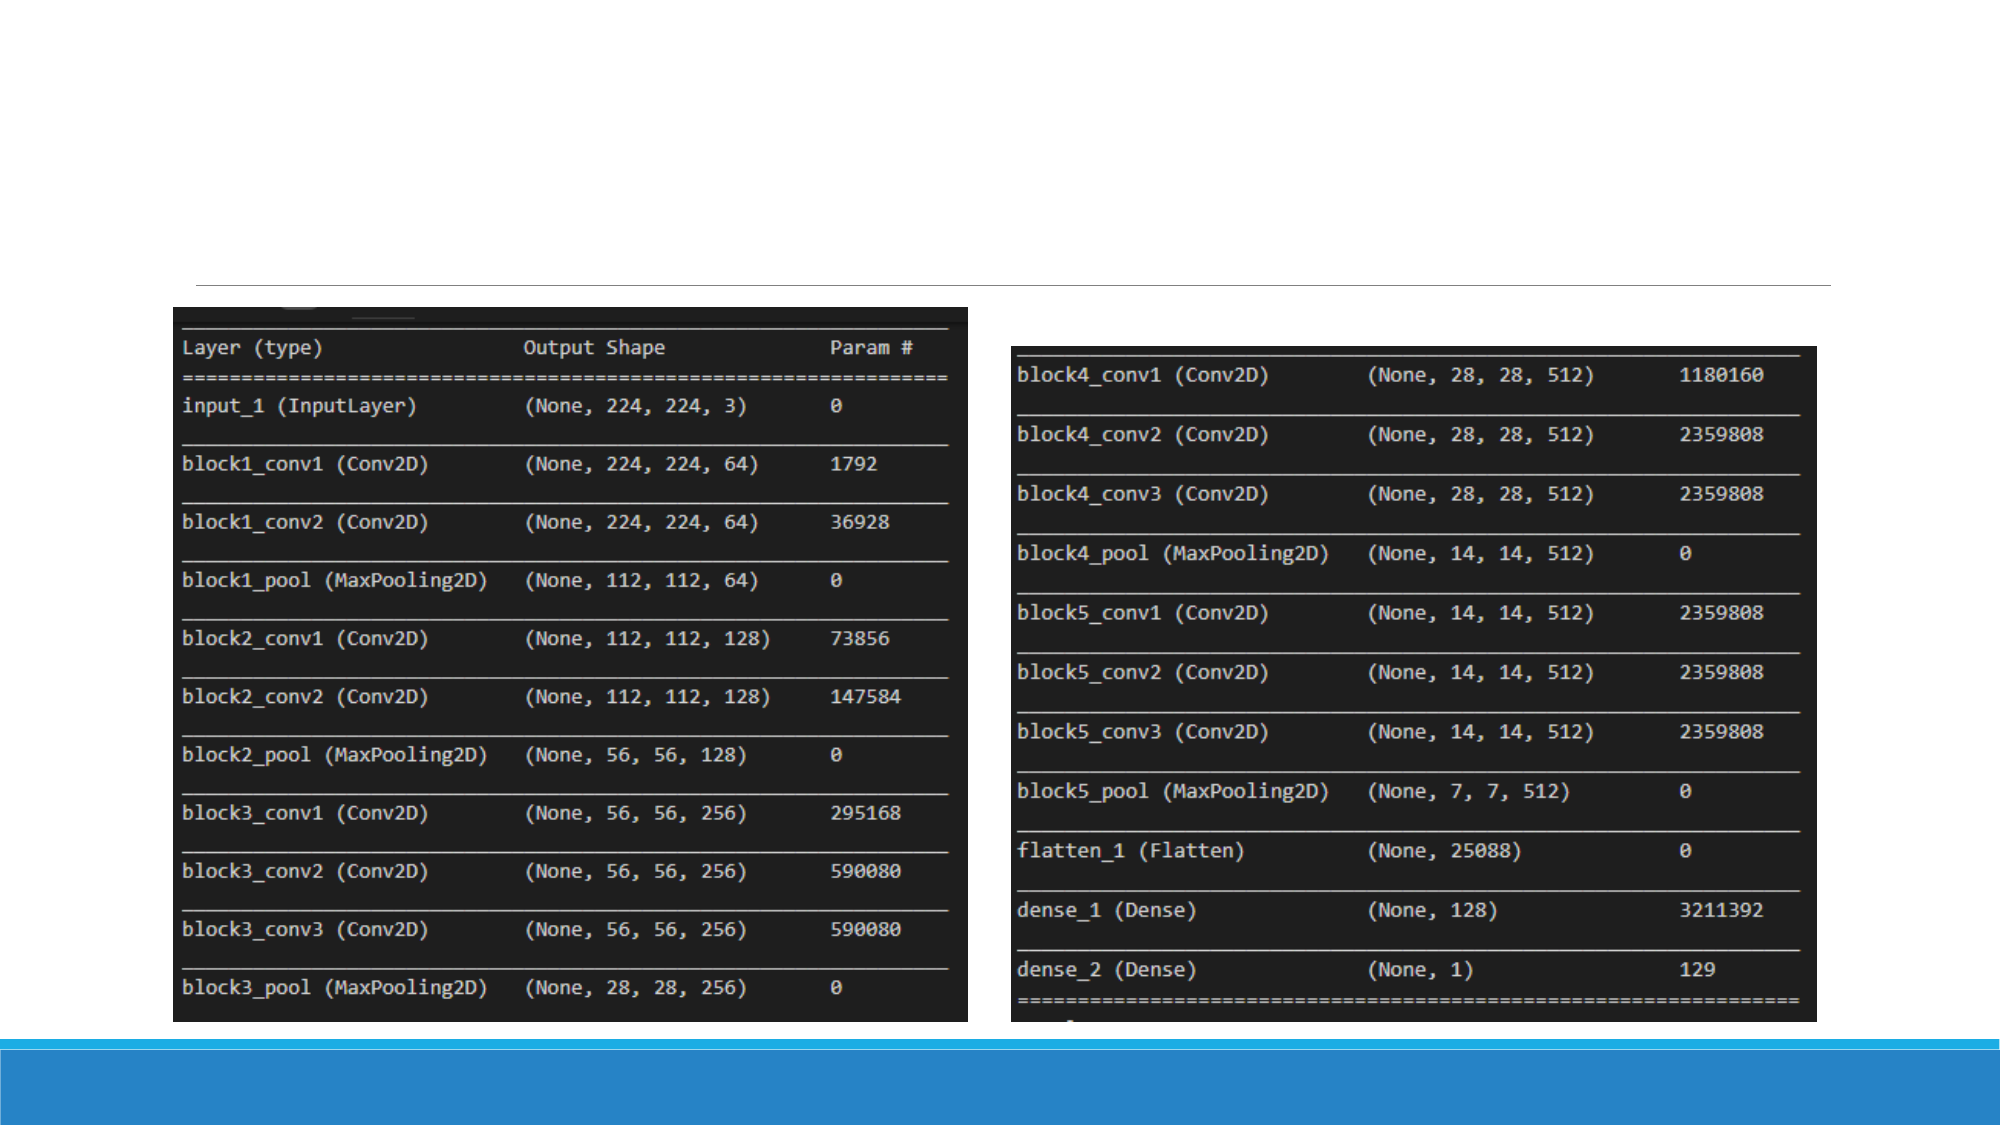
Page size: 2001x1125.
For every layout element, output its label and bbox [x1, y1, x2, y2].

picture [1011, 345, 1817, 1022]
list [173, 307, 968, 1022]
